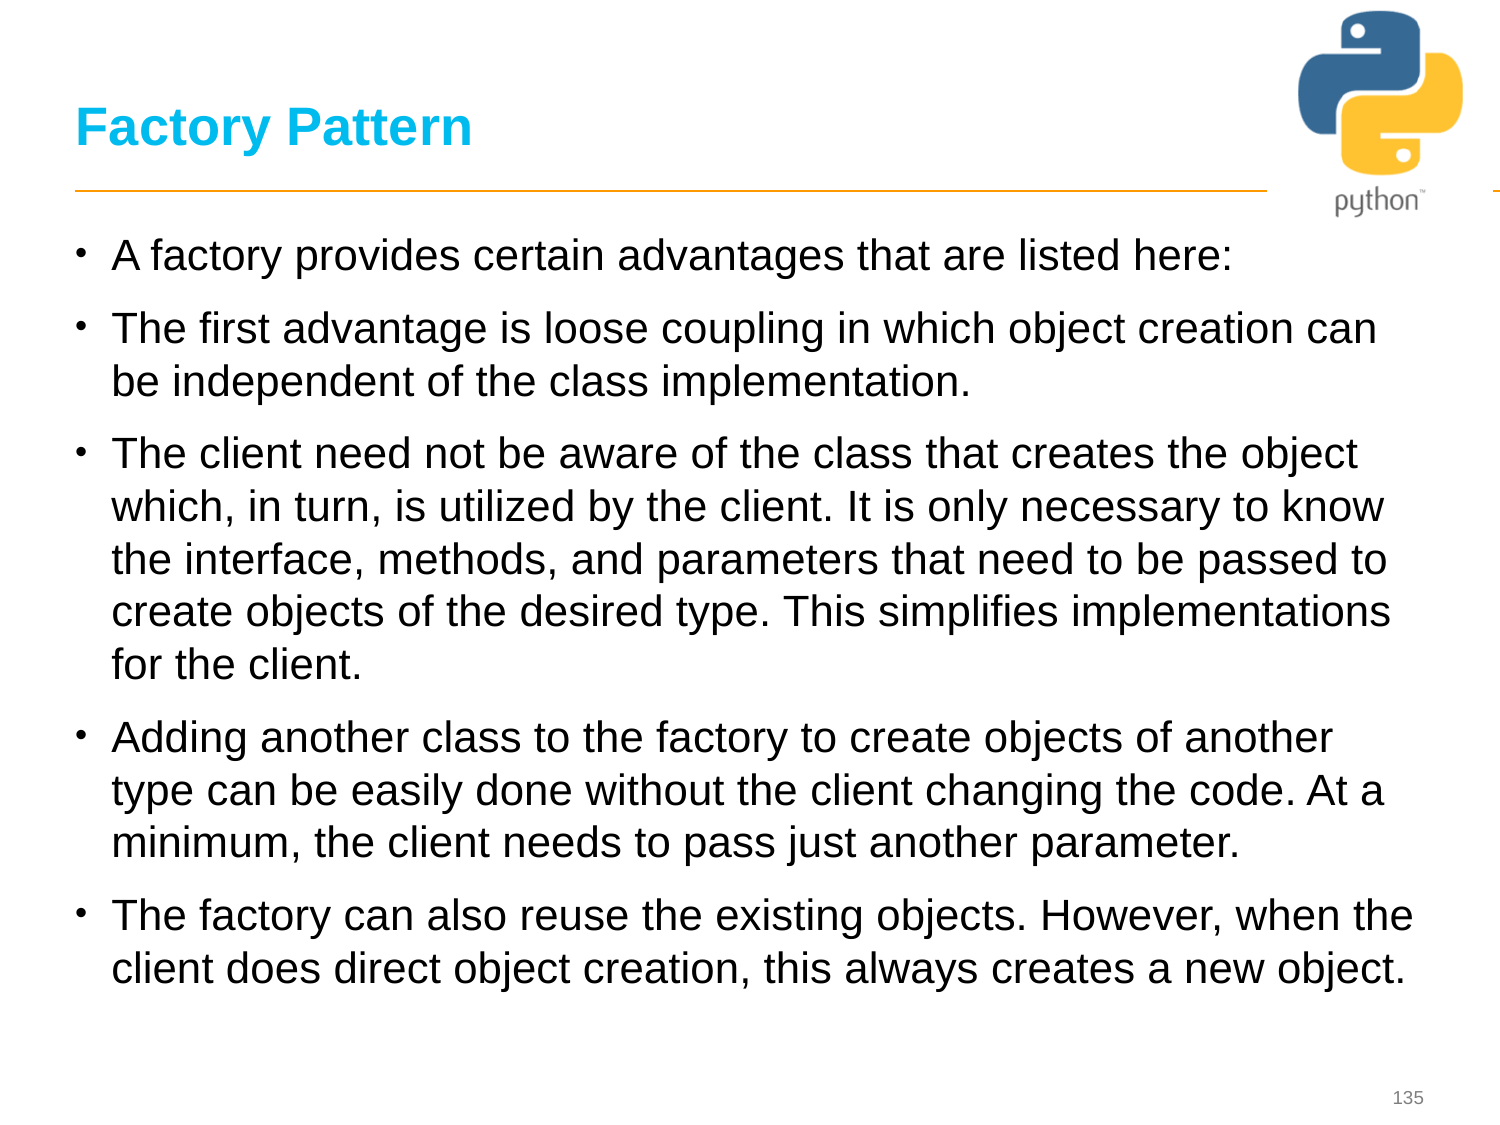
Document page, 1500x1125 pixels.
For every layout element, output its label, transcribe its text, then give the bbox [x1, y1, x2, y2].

list A factory provides certain advantages that are listed here: The first advantage is loose coupling in which object creation can be independent of the class implementation. The client need not be aware of the class that creates the object which, in turn, is utilized by the client. It is only necessary to know the interface, methods, and parameters that need to be passed to create objects of the desired type. This simplifies implementations for the client. Adding another class to the factory to create objects of another type can be easily done without the client changing the code. At a minimum, the client needs to pass just another parameter. The factory can also reuse the existing objects. However, when the client does direct object creation, this always creates a new object. [75, 226, 1425, 1018]
picture [1267, 5, 1493, 222]
title Factory Pattern [75, 27, 1422, 157]
